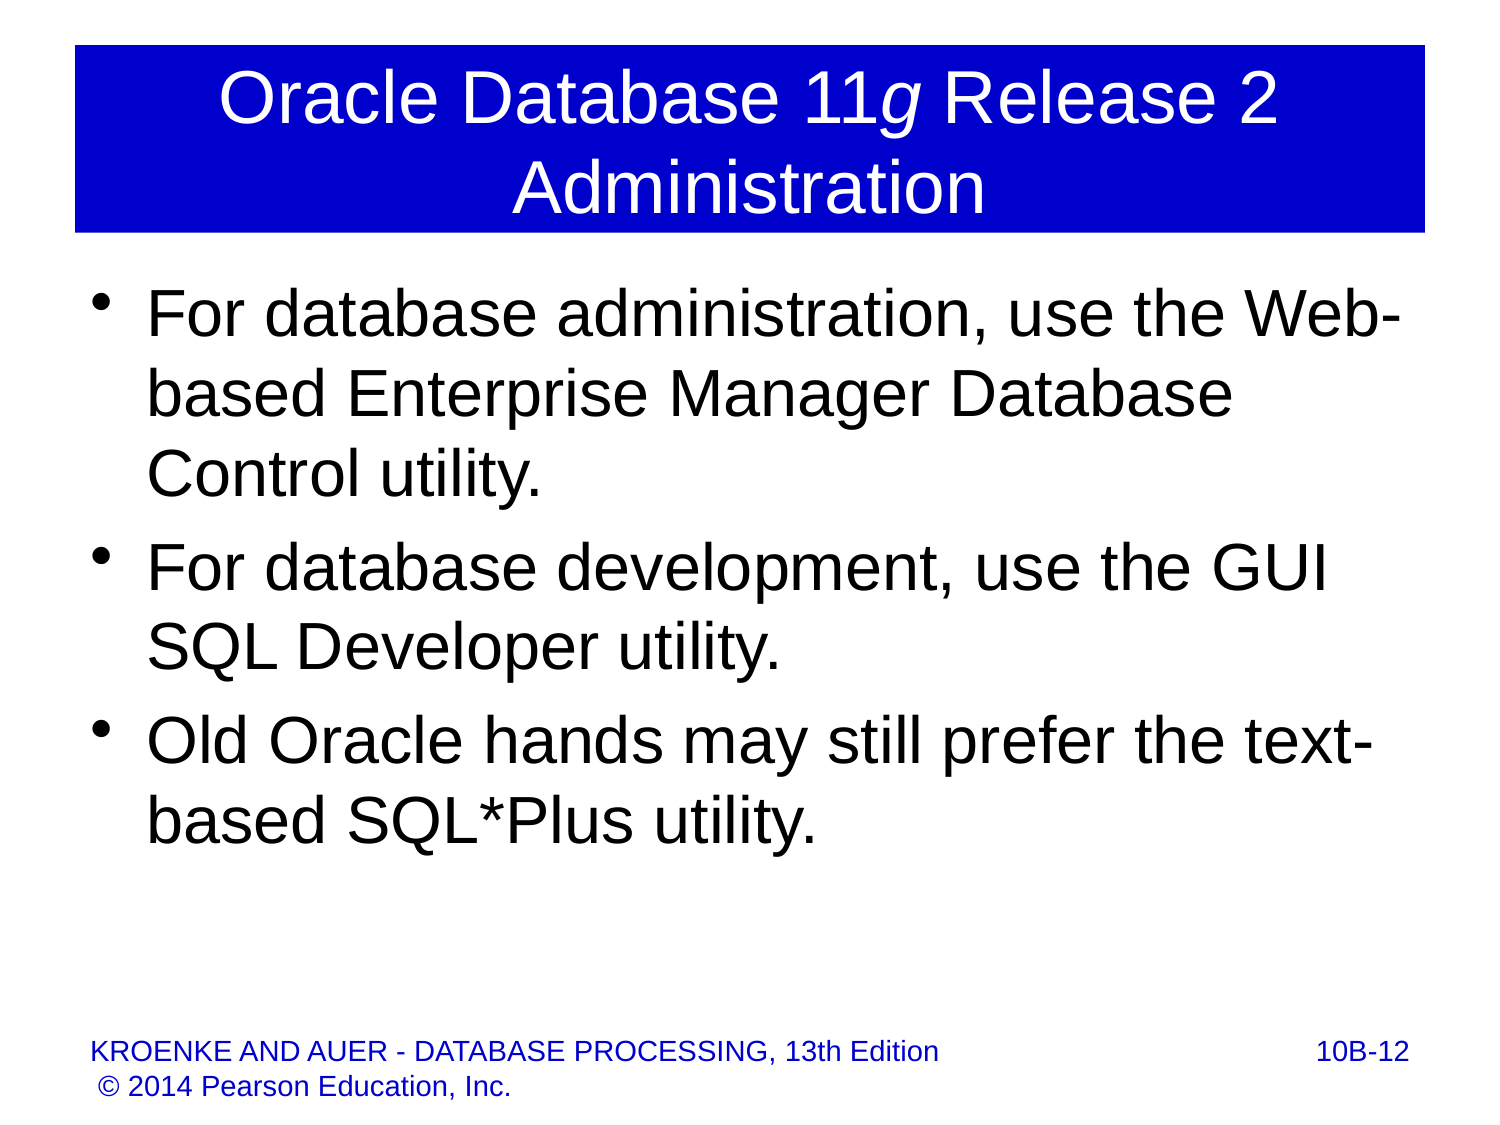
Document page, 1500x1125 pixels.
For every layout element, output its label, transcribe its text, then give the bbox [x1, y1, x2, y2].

slide_number 10B-12 [1074, 1024, 1426, 1103]
title Oracle Database 11g Release 2 Administration [75, 45, 1425, 233]
list For database administration, use the Web-based Enterprise Manager Database Control utility. For database development, use the GUI SQL Developer utility. Old Oracle hands may still prefer the text-based SQL*Plus utility. [75, 262, 1425, 1005]
footer KROENKE AND AUER - DATABASE PROCESSING, 13th Edition © 2014 Pearson Education, Inc. [74, 1024, 963, 1104]
